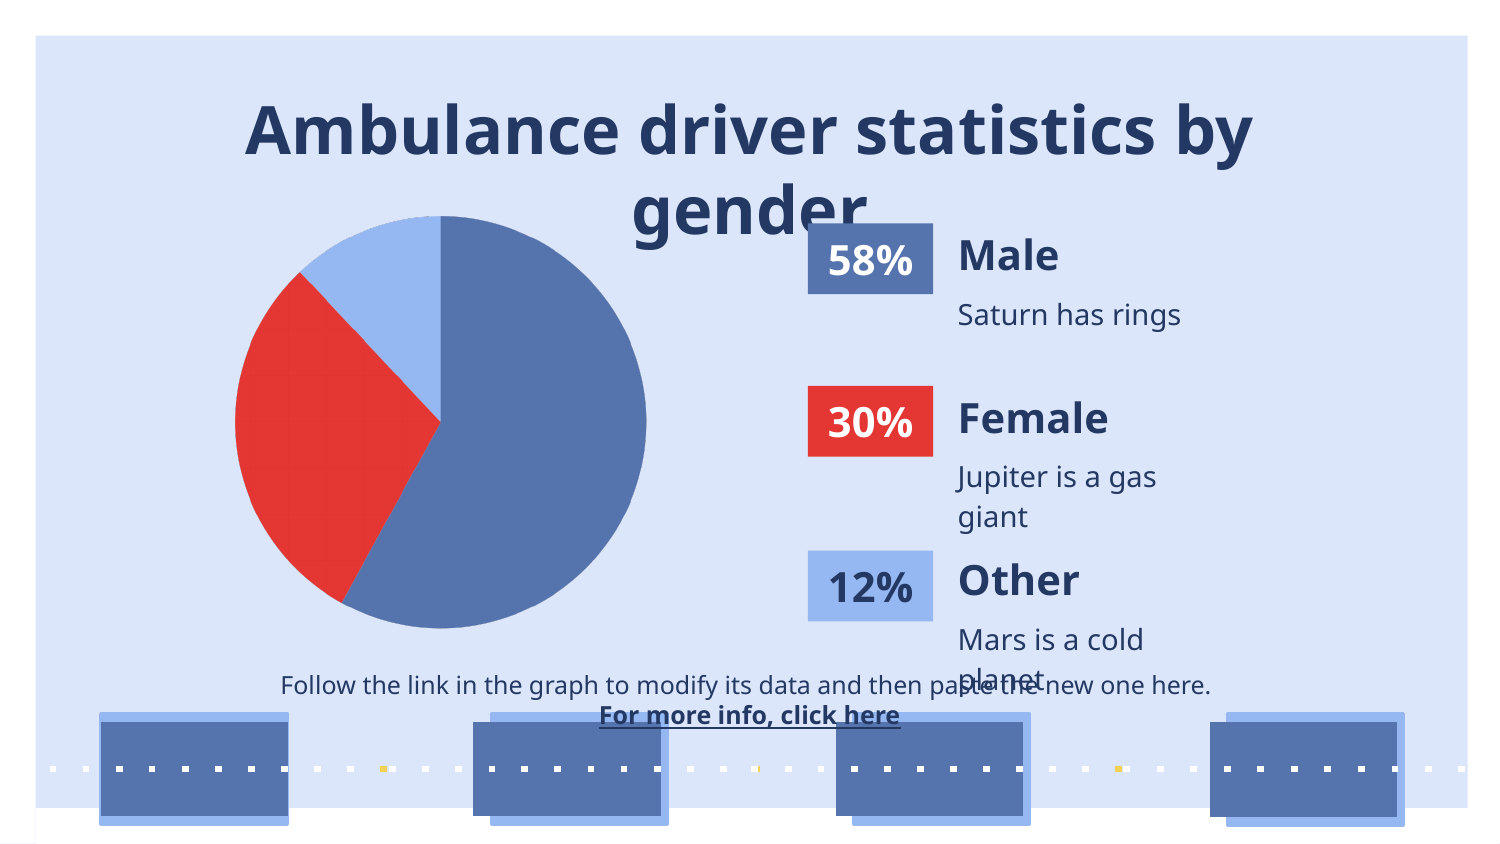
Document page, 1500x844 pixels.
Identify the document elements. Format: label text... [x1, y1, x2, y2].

text_box Follow the link in the graph to modify its data and then paste the new one here. For more info, click here [162, 677, 1338, 726]
text_box 12% [807, 550, 934, 622]
text_box Female [942, 385, 1249, 457]
text_box Mars is a cold planet [942, 620, 1249, 672]
text_box 30% [807, 385, 934, 457]
picture [211, 191, 669, 653]
text_box Other [942, 548, 1249, 620]
text_box Jupiter is a gas giant [942, 457, 1249, 510]
title Ambulance driver statistics by gender [118, 72, 1382, 167]
text_box 58% [807, 223, 934, 295]
text_box Saturn has rings [942, 295, 1249, 347]
text_box Male [942, 223, 1249, 295]
